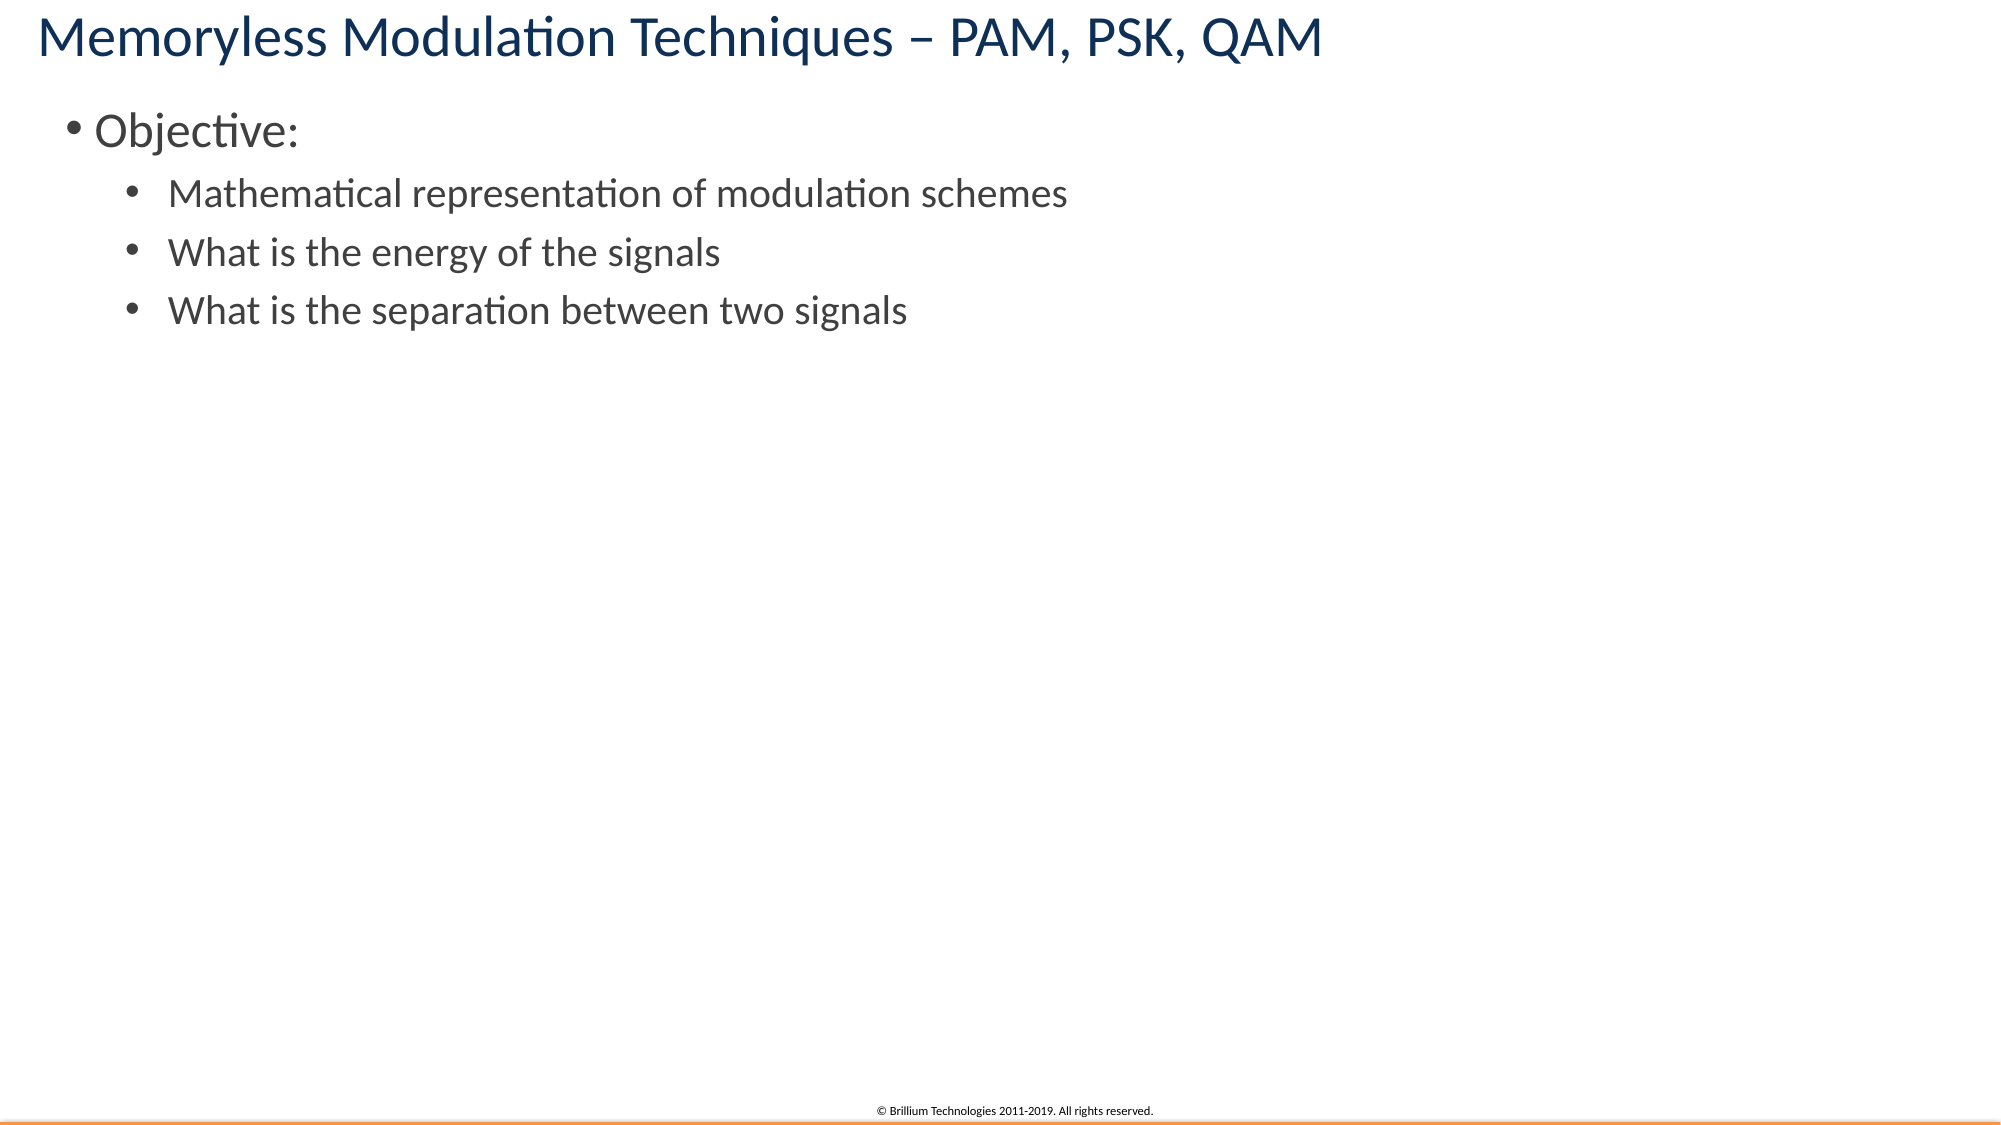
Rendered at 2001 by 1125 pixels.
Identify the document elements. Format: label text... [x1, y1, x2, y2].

title Memoryless Modulation Techniques – PAM, PSK, QAM [22, 0, 1900, 66]
list Objective: Mathematical representation of modulation schemes What is the energy of the signals What is the separation between two signals [35, 90, 1900, 1067]
